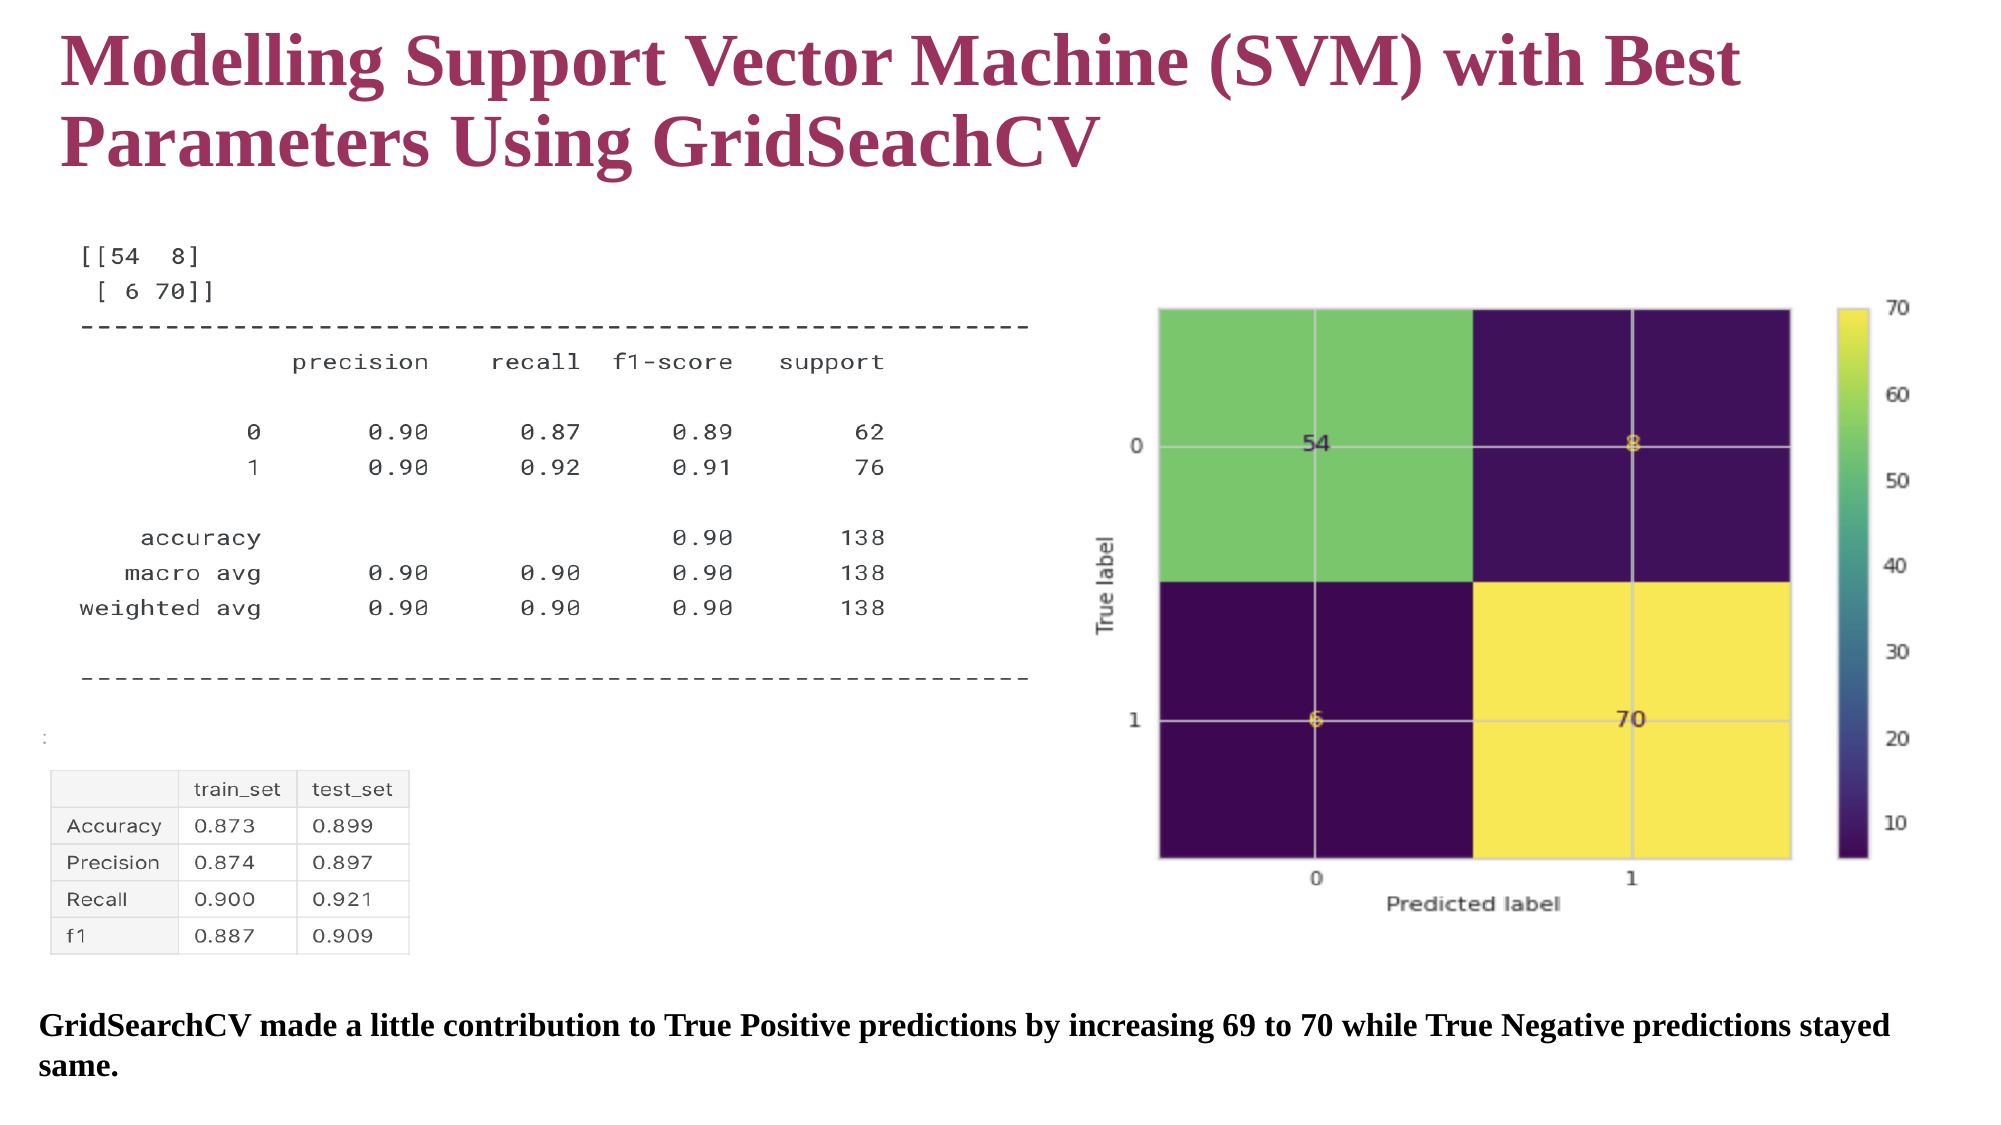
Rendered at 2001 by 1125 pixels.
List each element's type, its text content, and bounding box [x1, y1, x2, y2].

text_box GridSearchCV made a little contribution to True Positive predictions by increasing 69 to 70 while True Negative predictions stayed same. [23, 995, 1968, 1091]
text_box Modelling Support Vector Machine (SVM) with Best Parameters Using GridSeachCV [45, 13, 1946, 222]
picture [35, 222, 2000, 988]
